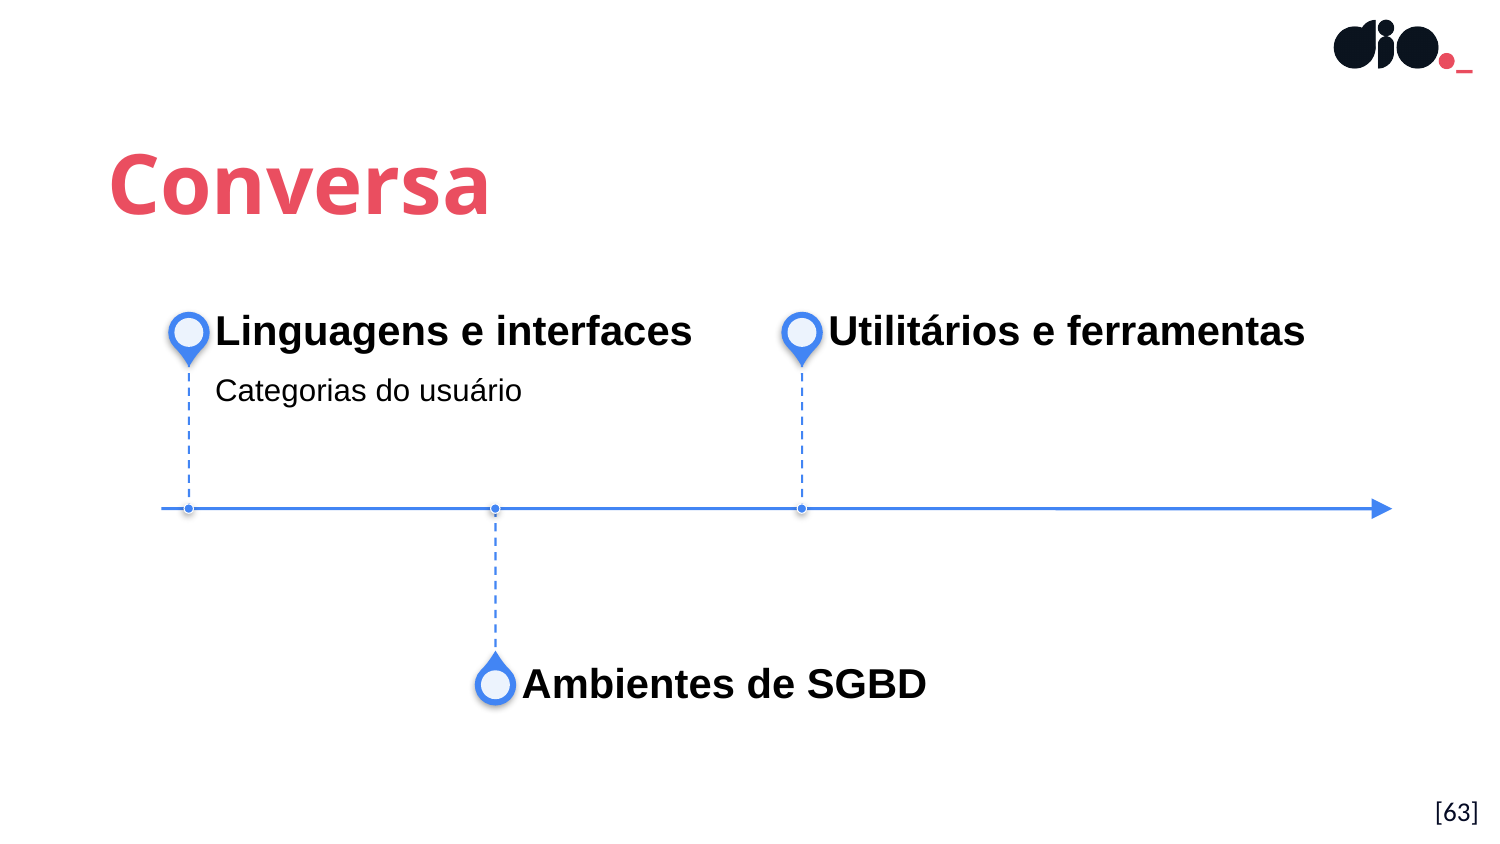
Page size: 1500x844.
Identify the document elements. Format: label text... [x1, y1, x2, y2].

slide_number [<número>] [1403, 779, 1494, 844]
text_box Conversa [92, 104, 1408, 243]
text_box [161, 255, 1393, 762]
picture [1333, 19, 1473, 74]
